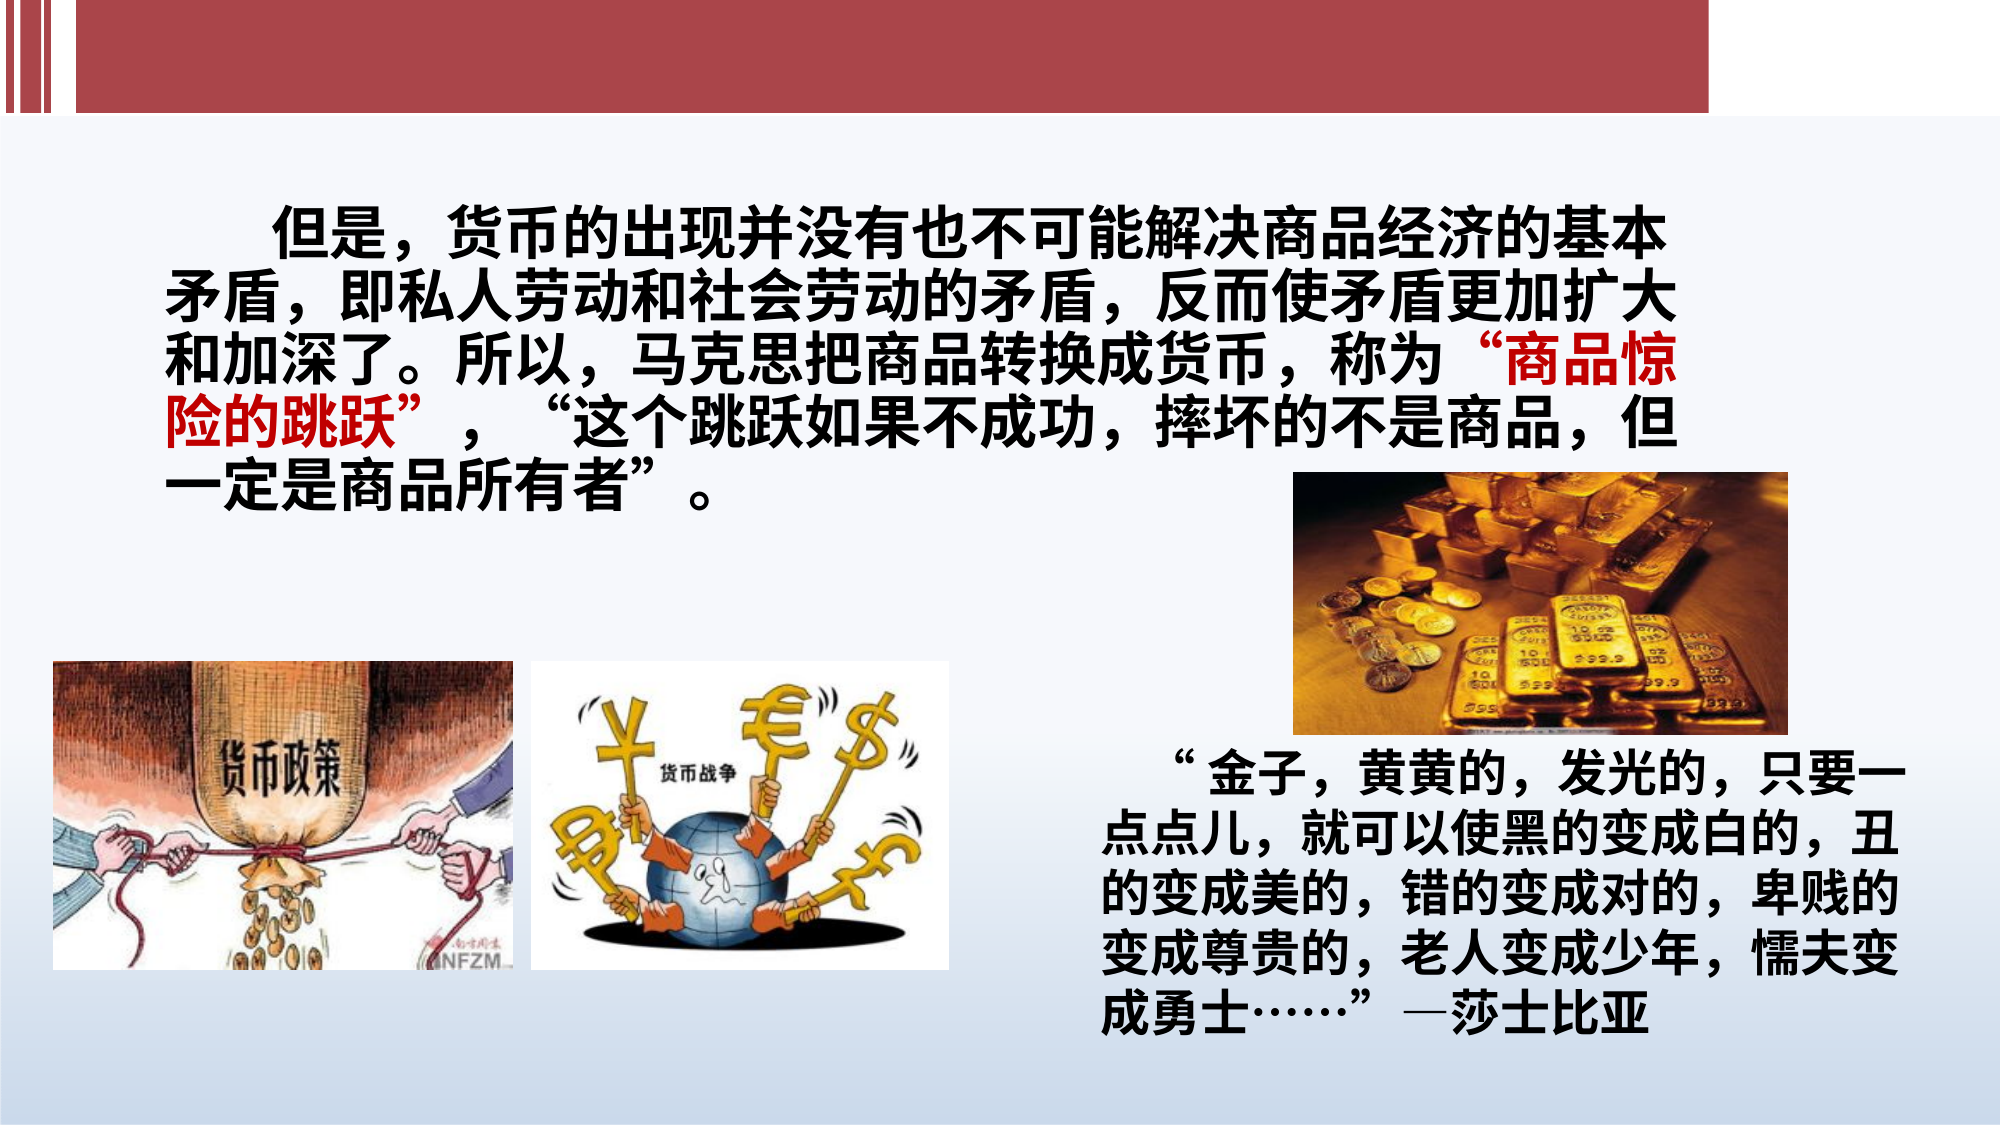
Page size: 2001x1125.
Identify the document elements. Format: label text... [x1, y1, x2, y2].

text_box [0, 116, 2000, 1125]
picture [53, 660, 513, 970]
picture [1292, 471, 1788, 735]
text_box “金子，黄黄的，发光的，只要一点点儿，就可以使黑的变成白的，丑的变成美的，错的变成对的，卑贱的变成尊贵的，老人变成少年，懦夫变成勇士……”—莎士比亚 [1085, 734, 1946, 1050]
picture [531, 660, 949, 970]
list 但是，货币的出现并没有也不可能解决商品经济的基本矛盾，即私人劳动和社会劳动的矛盾，反而使矛盾更加扩大和加深了。所以，马克思把商品转换成货币，称为“商品惊险的跳跃”，“这个跳跃如果不成功，摔坏的不是商品，但一定是商品所有者”。 [149, 196, 1701, 593]
